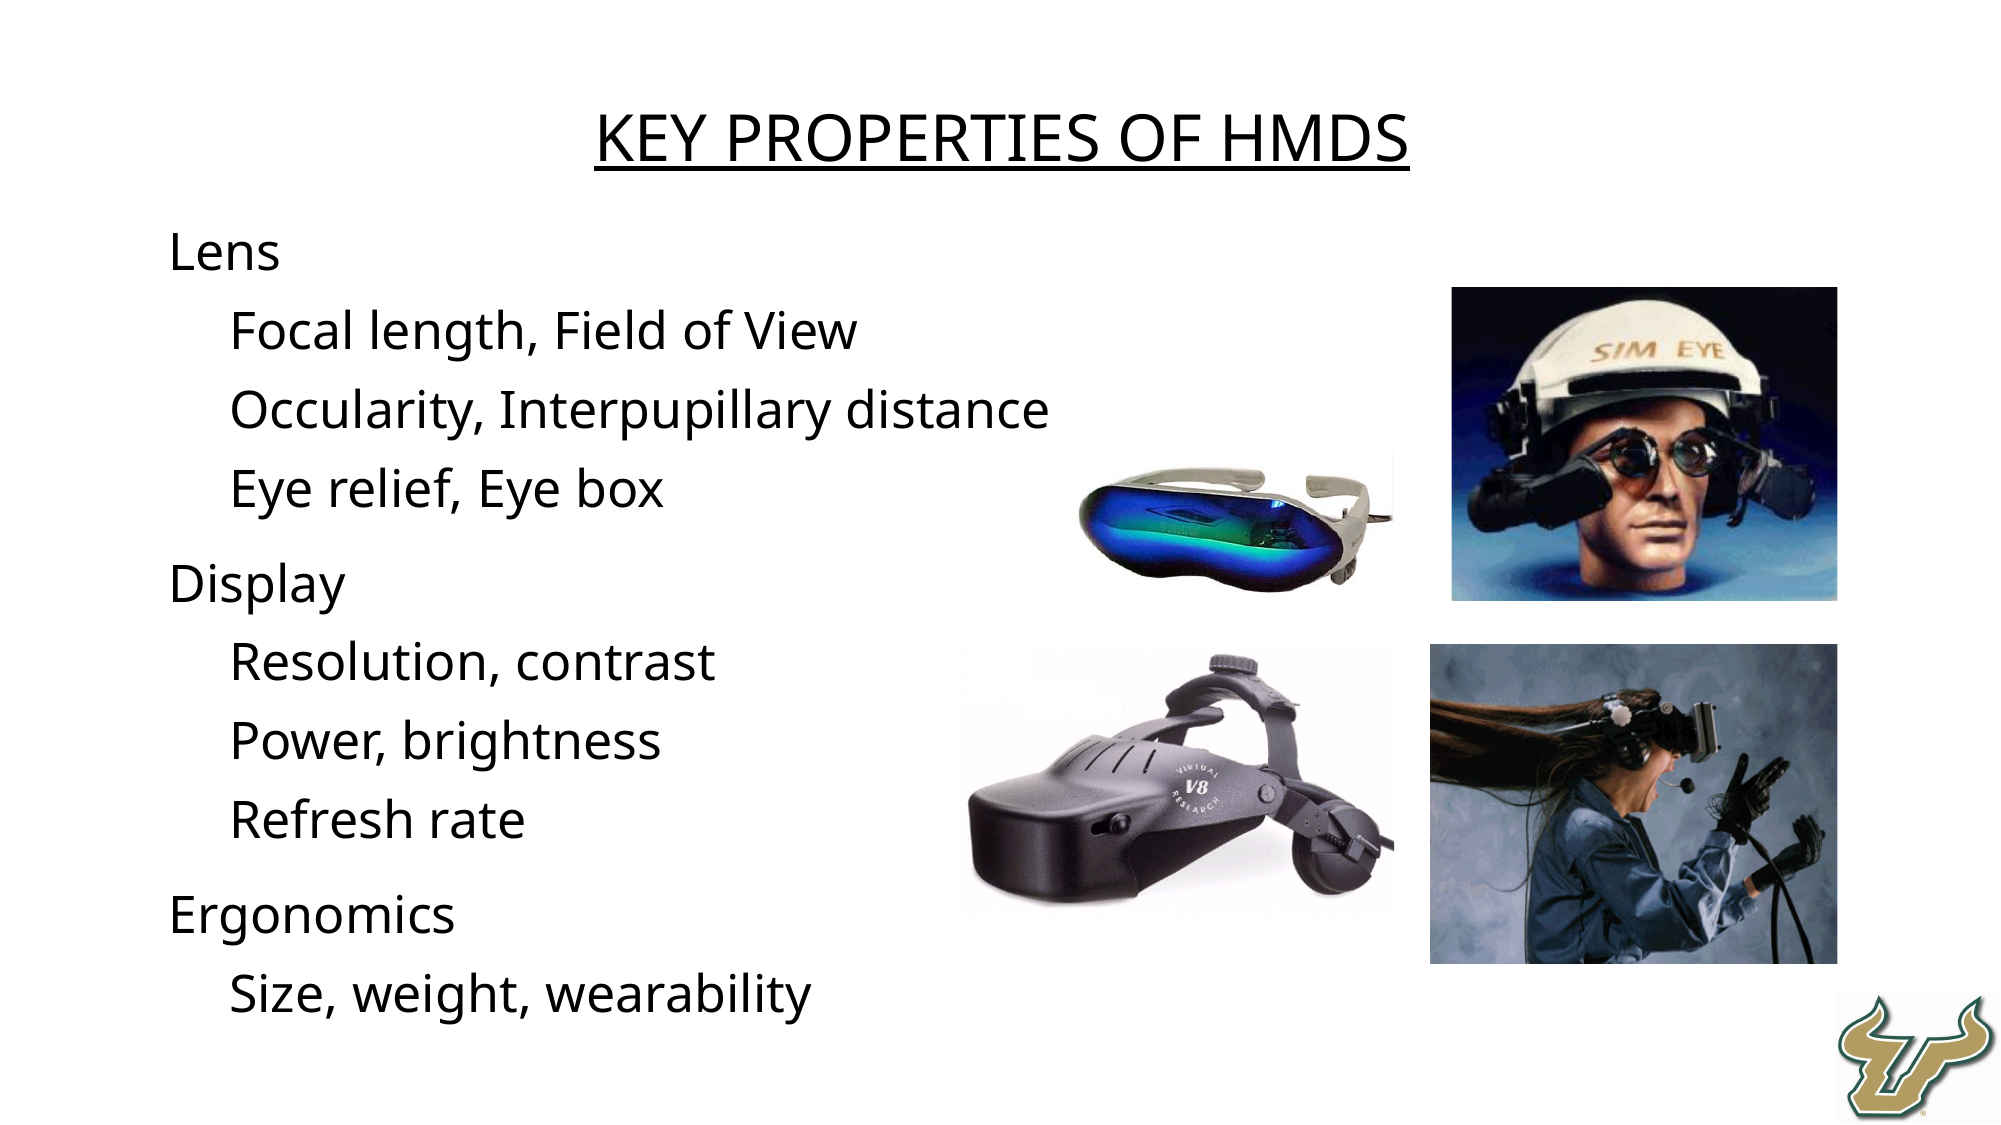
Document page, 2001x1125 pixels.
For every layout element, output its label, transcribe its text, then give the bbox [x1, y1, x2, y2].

list Key Properties of HMDs Lens Focal length, Field of View Occularity, Interpupillary distance Eye relief, Eye box Display Resolution, contrast Power, brightness Refresh rate Ergonomics Size, weight, wearability [150, 87, 1850, 1038]
text_box [1075, 446, 1394, 600]
picture [1835, 992, 2000, 1124]
text_box [961, 646, 1395, 918]
text_box [1430, 644, 1838, 964]
text_box [1451, 287, 1838, 601]
